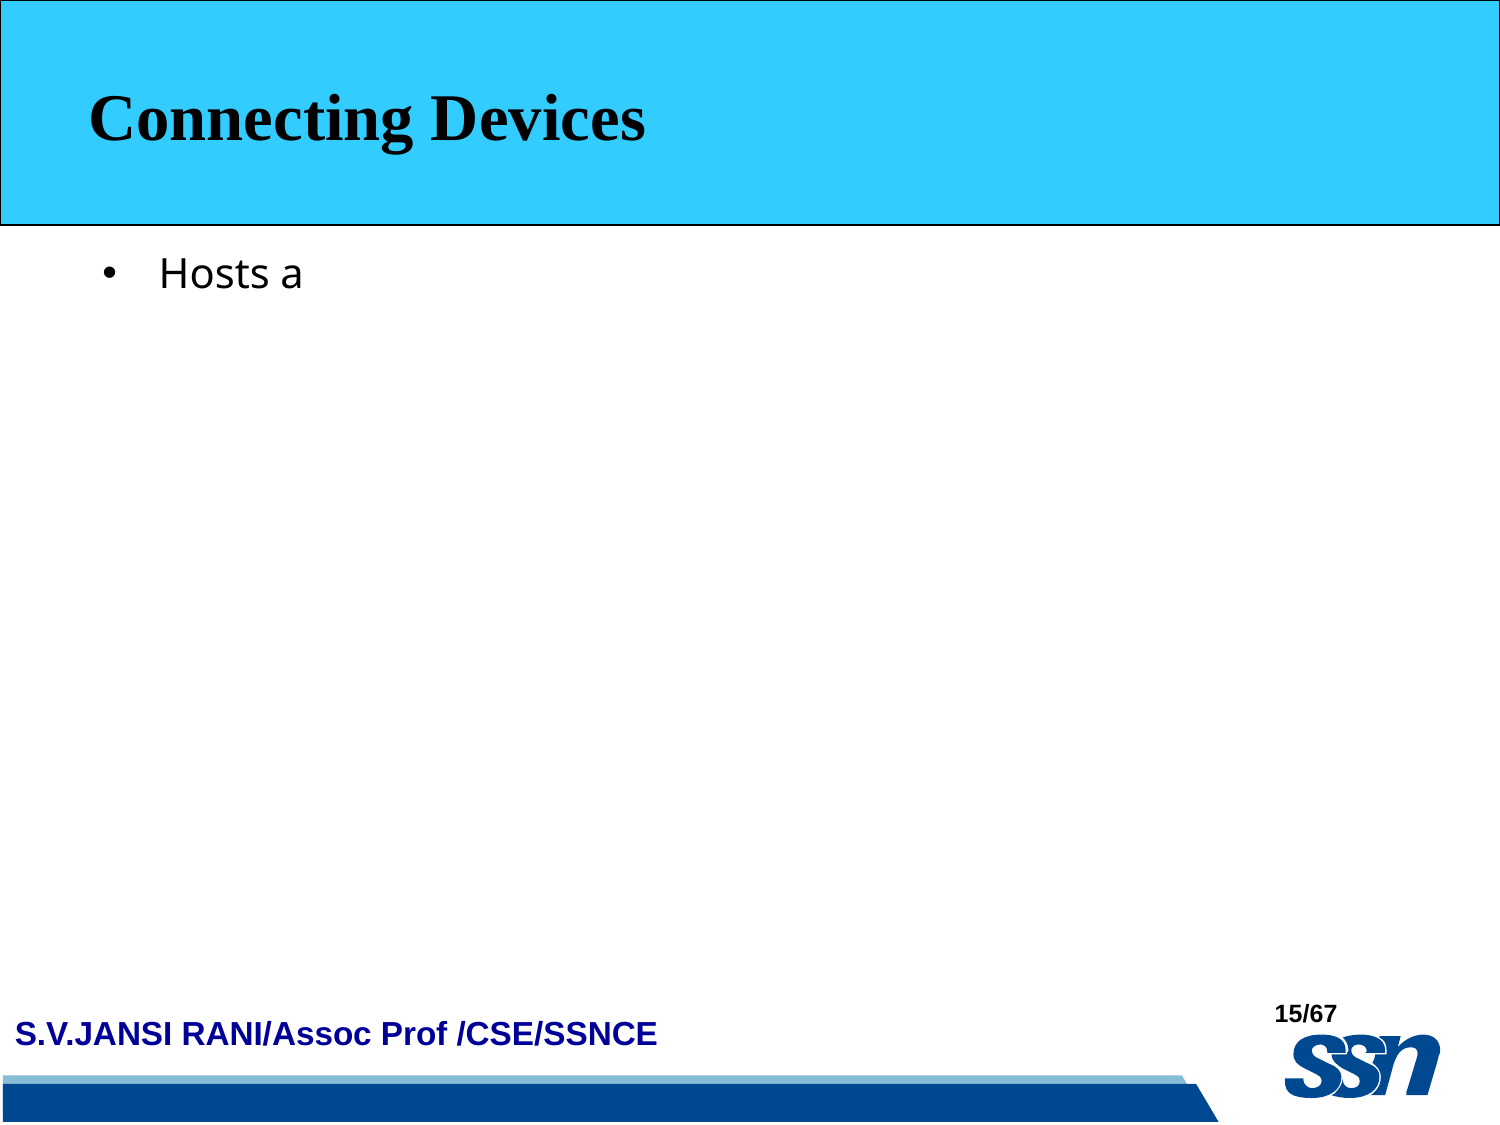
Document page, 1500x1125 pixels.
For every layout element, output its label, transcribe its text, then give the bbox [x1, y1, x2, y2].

text_box [0, 0, 1500, 225]
text_box Connecting Devices [39, 66, 662, 242]
text_box Hosts a [87, 239, 1413, 305]
text_box [1349, 1050, 1381, 1111]
